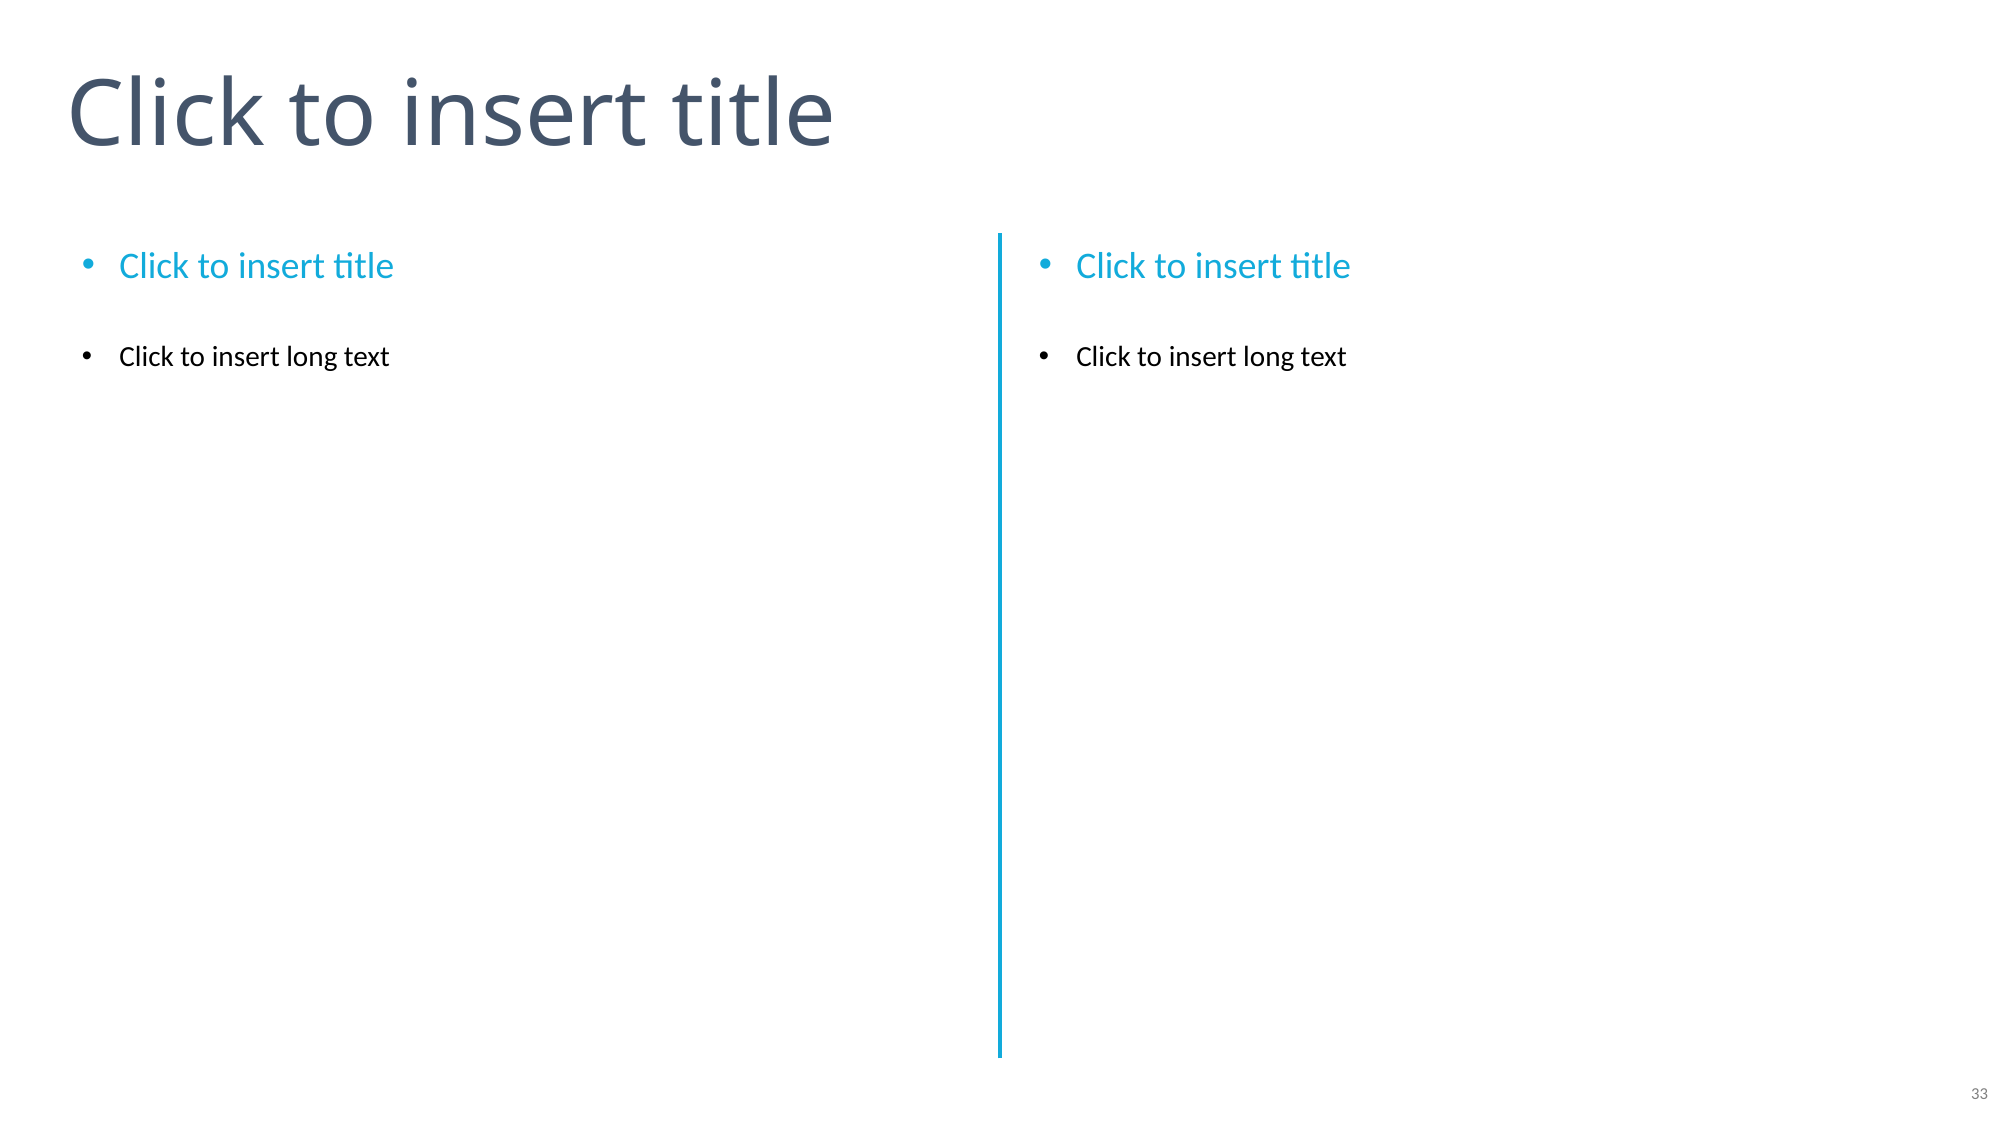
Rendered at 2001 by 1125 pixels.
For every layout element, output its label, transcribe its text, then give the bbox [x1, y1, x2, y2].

list Click to insert long text [66, 329, 977, 1059]
title Click to insert title [66, 66, 1863, 209]
list Click to insert long text [1023, 329, 1929, 1059]
list Click to insert title [66, 233, 977, 305]
list Click to insert title [1023, 233, 1929, 305]
